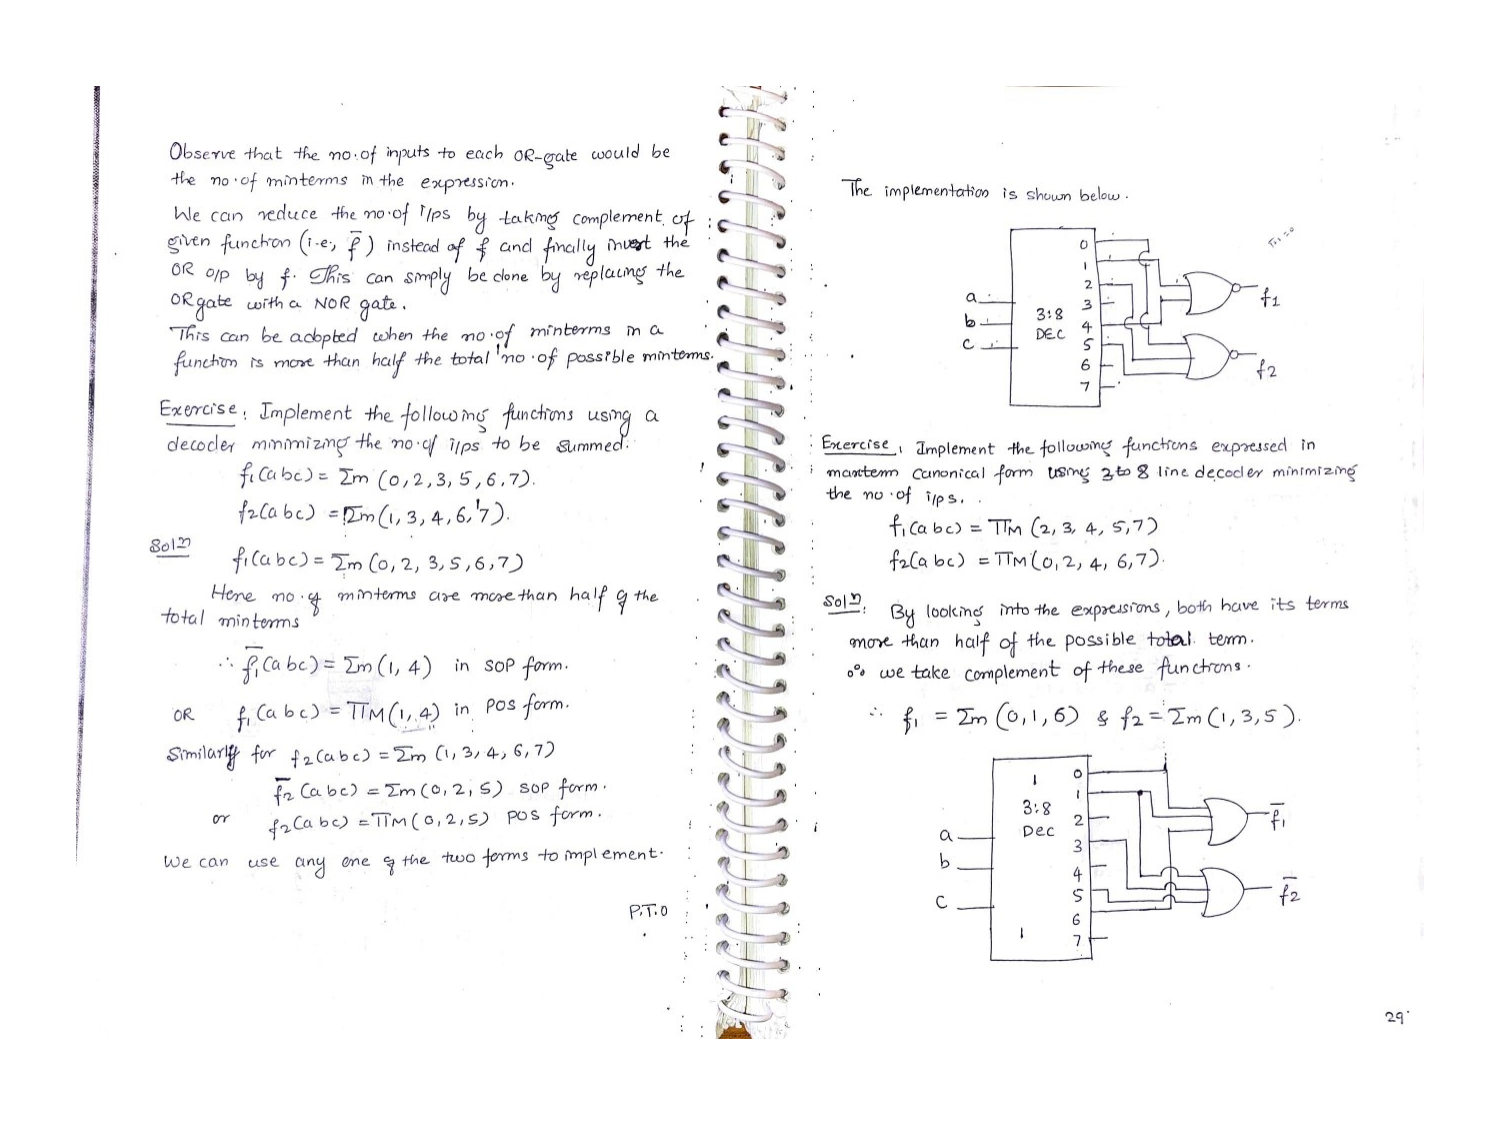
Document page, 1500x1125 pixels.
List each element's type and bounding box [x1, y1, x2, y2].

picture [75, 86, 1425, 1039]
